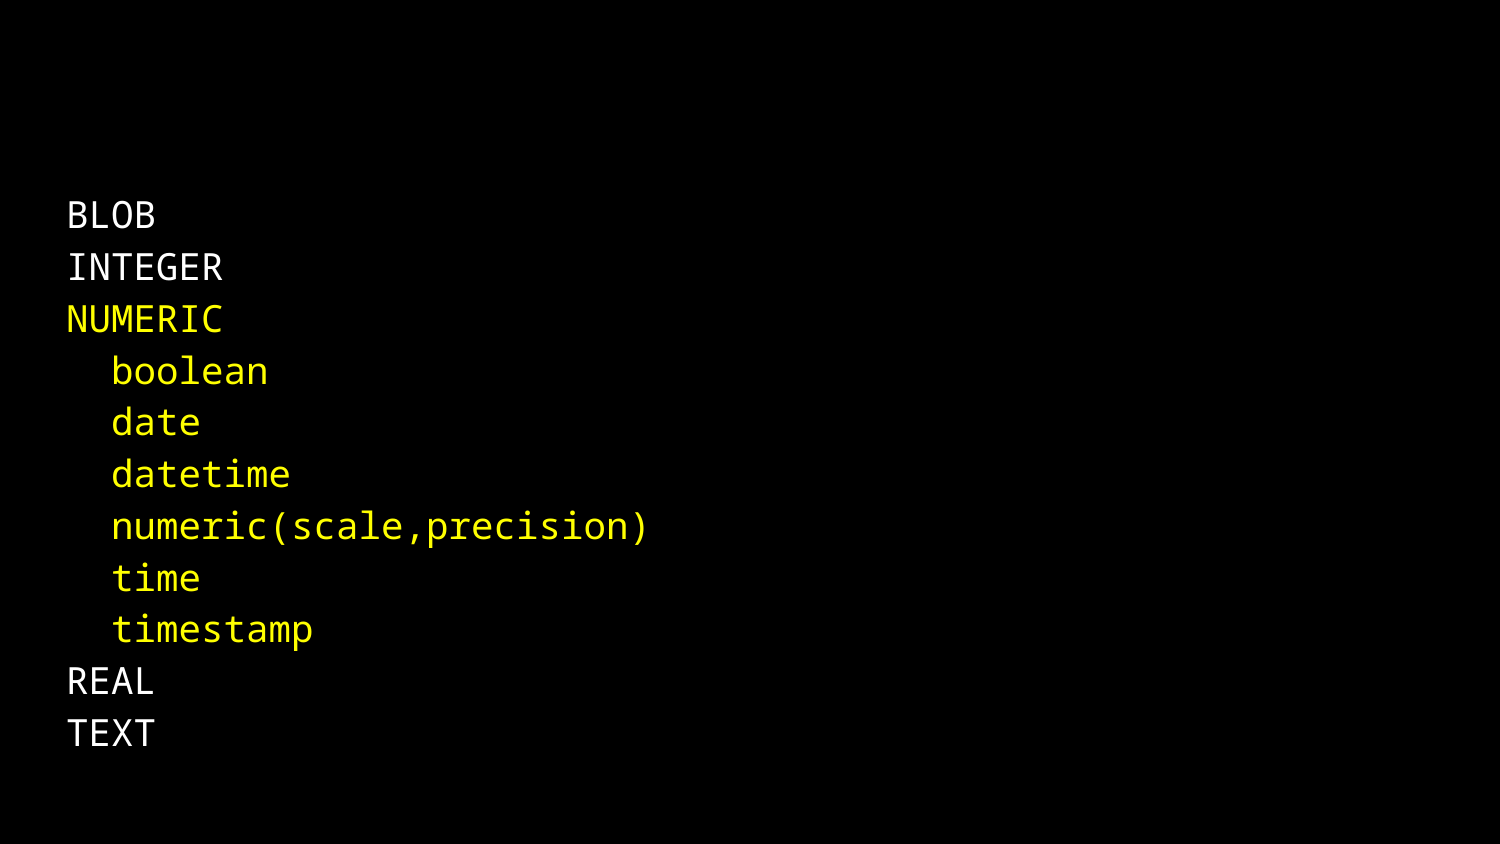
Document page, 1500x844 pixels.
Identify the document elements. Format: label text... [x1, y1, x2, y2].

list BLOB INTEGER NUMERIC boolean date datetime numeric(scale,precision) time timestamp REAL TEXT [51, 189, 1449, 750]
